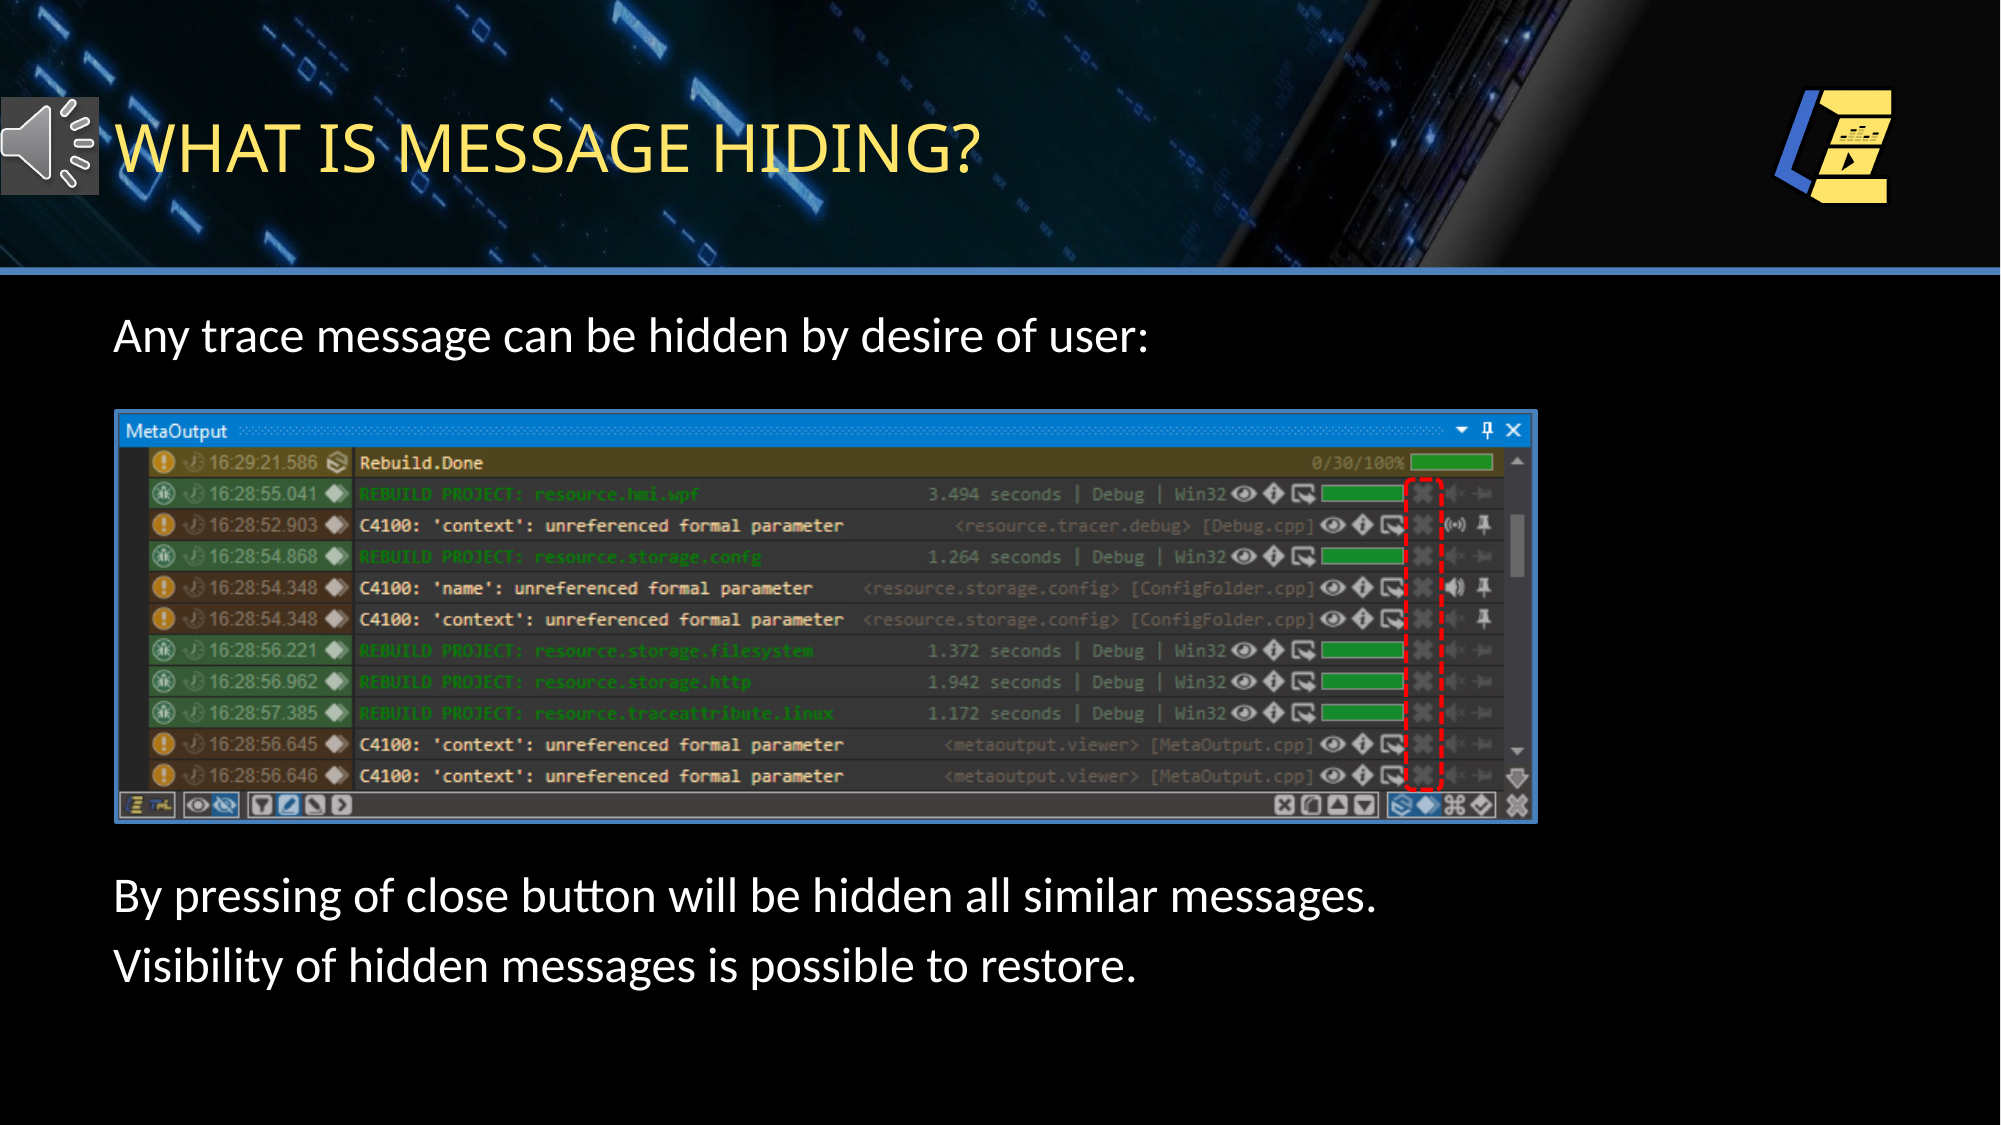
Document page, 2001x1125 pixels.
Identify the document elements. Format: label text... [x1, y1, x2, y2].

list Any trace message can be hidden by desire of user: By pressing of close button will be hidden all similar messages. Visibility of hidden messages is possible to restore. [98, 295, 1902, 1064]
picture [0, 0, 2001, 1125]
title WHAT IS MESSAGE HIDING? [99, 62, 1904, 230]
